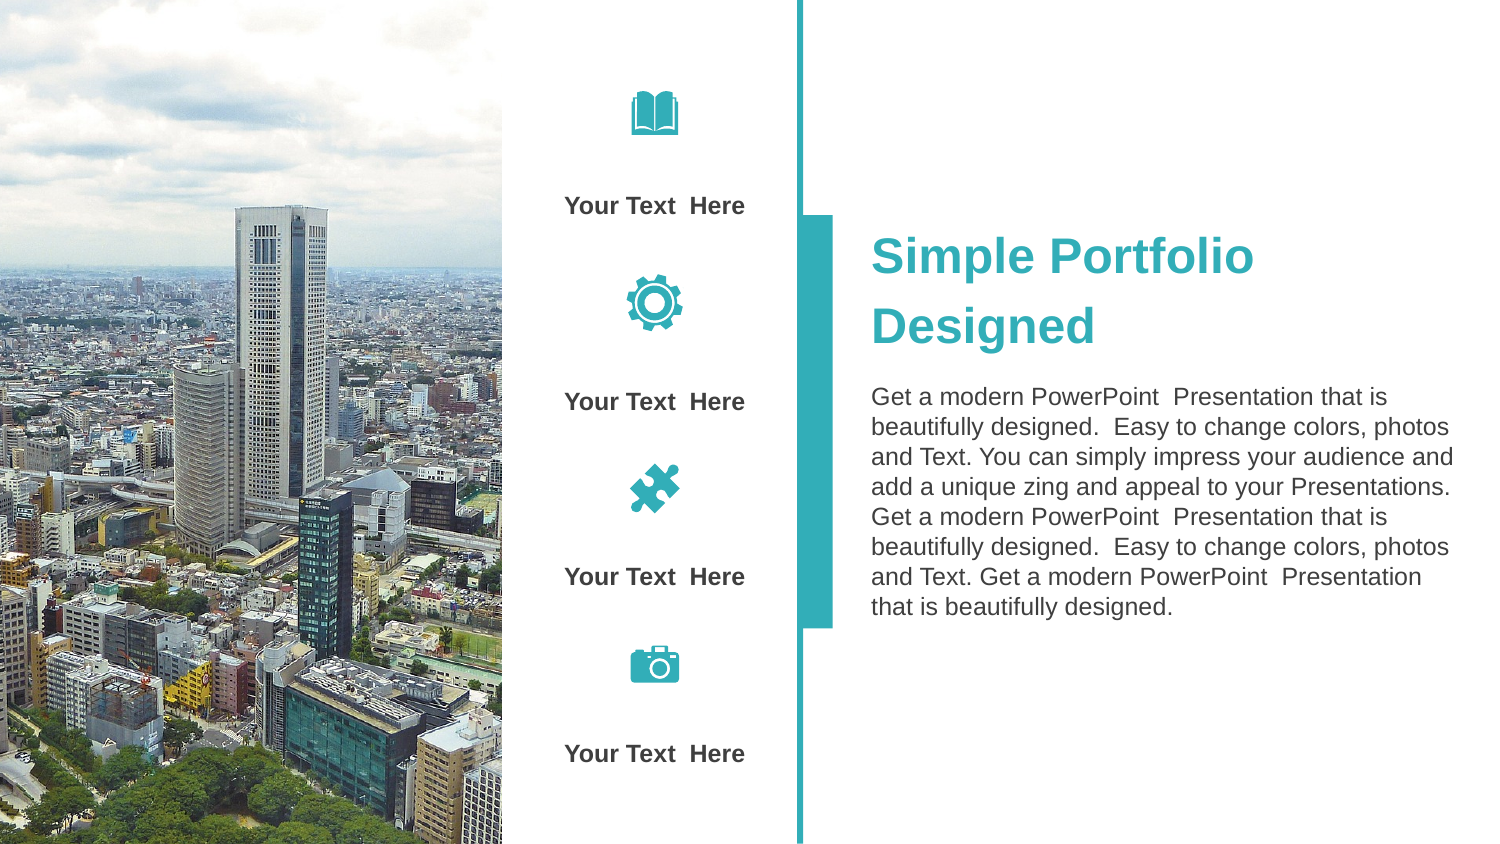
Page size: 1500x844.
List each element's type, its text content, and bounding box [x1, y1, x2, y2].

text_box [629, 463, 680, 514]
text_box [630, 645, 680, 683]
text_box Simple Portfolio Designed [856, 216, 1317, 373]
text_box Your Text Here [534, 729, 775, 776]
text_box Get a modern PowerPoint Presentation that is beautifully designed. Easy to change colors, photos and Text. You can simply impress your audience and add a unique zing and appeal to your Presentations. Get a modern PowerPoint Presentation that is beautifully designed. Easy to change colors, photos and Text. Get a modern PowerPoint Presentation that is beautifully designed. [856, 373, 1471, 631]
picture [0, 0, 503, 844]
text_box Your Text Here [534, 378, 775, 424]
text_box Your Text Here [534, 553, 775, 599]
text_box [631, 91, 679, 135]
text_box Your Text Here [534, 181, 775, 228]
text_box [626, 274, 683, 332]
